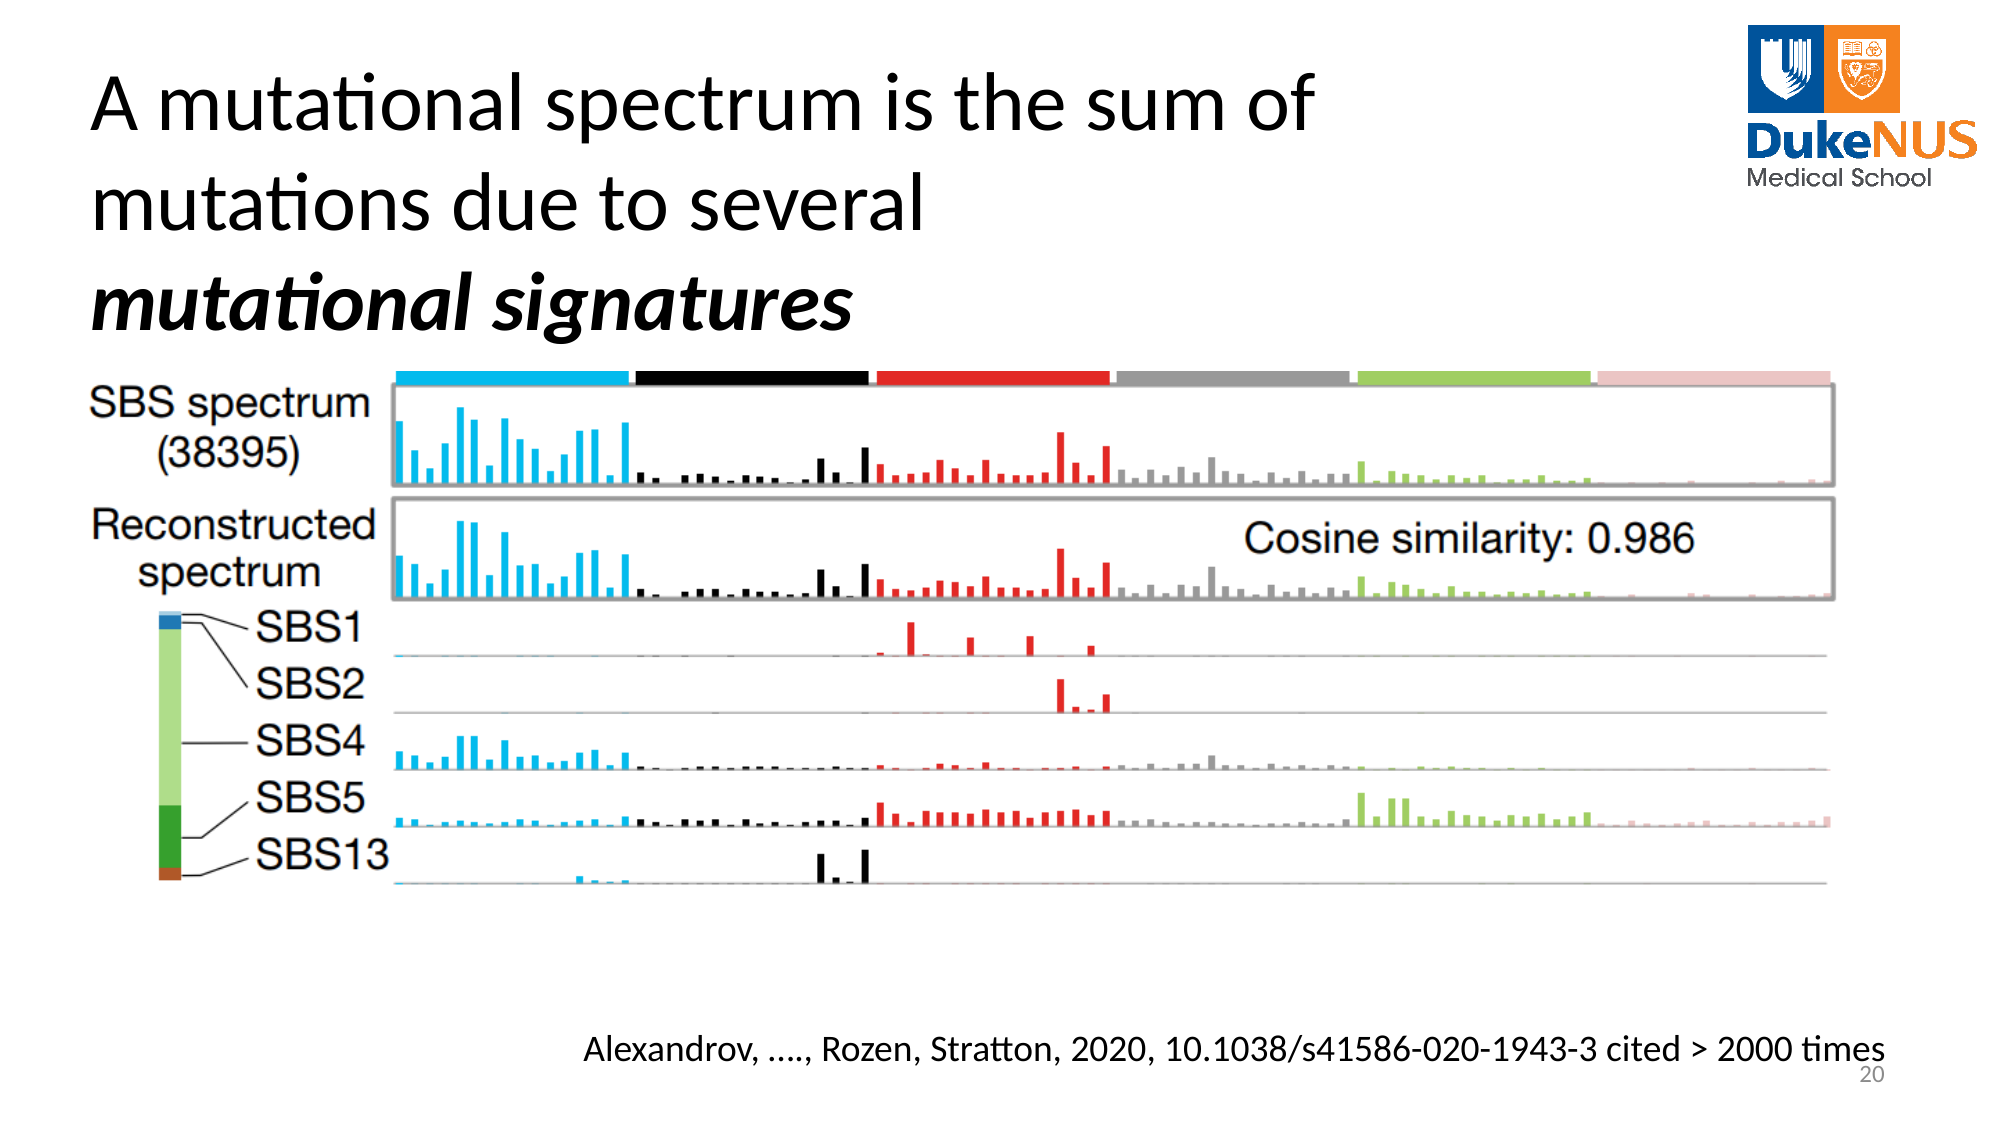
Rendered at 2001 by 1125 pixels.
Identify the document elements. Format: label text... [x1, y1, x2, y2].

picture [1737, 12, 1978, 189]
text_box Alexandrov, …., Rozen, Stratton, 2020, 10.1038/s41586-020-1943-3 cited > 2000 times [568, 1016, 1902, 1077]
slide_number 20 [1433, 1077, 1900, 1103]
picture [76, 371, 1858, 911]
title A mutational spectrum is the sum of mutations due to several mutational signatures [75, 78, 1613, 318]
